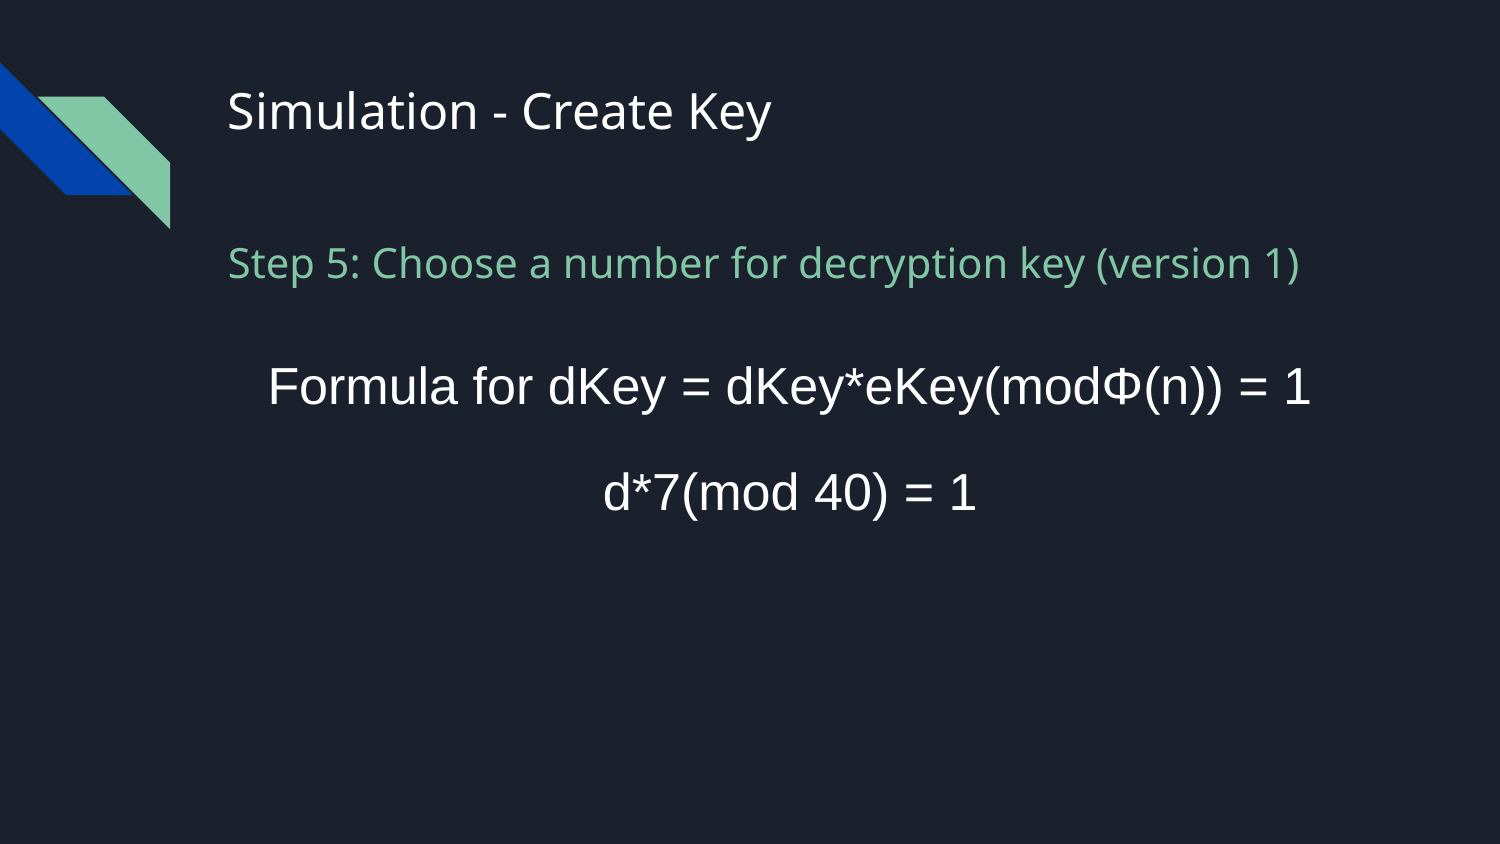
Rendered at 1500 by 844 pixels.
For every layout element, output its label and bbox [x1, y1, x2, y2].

text_box [222, 328, 1358, 431]
text_box [212, 214, 1368, 302]
text_box [222, 434, 1358, 537]
title [212, 64, 1368, 214]
